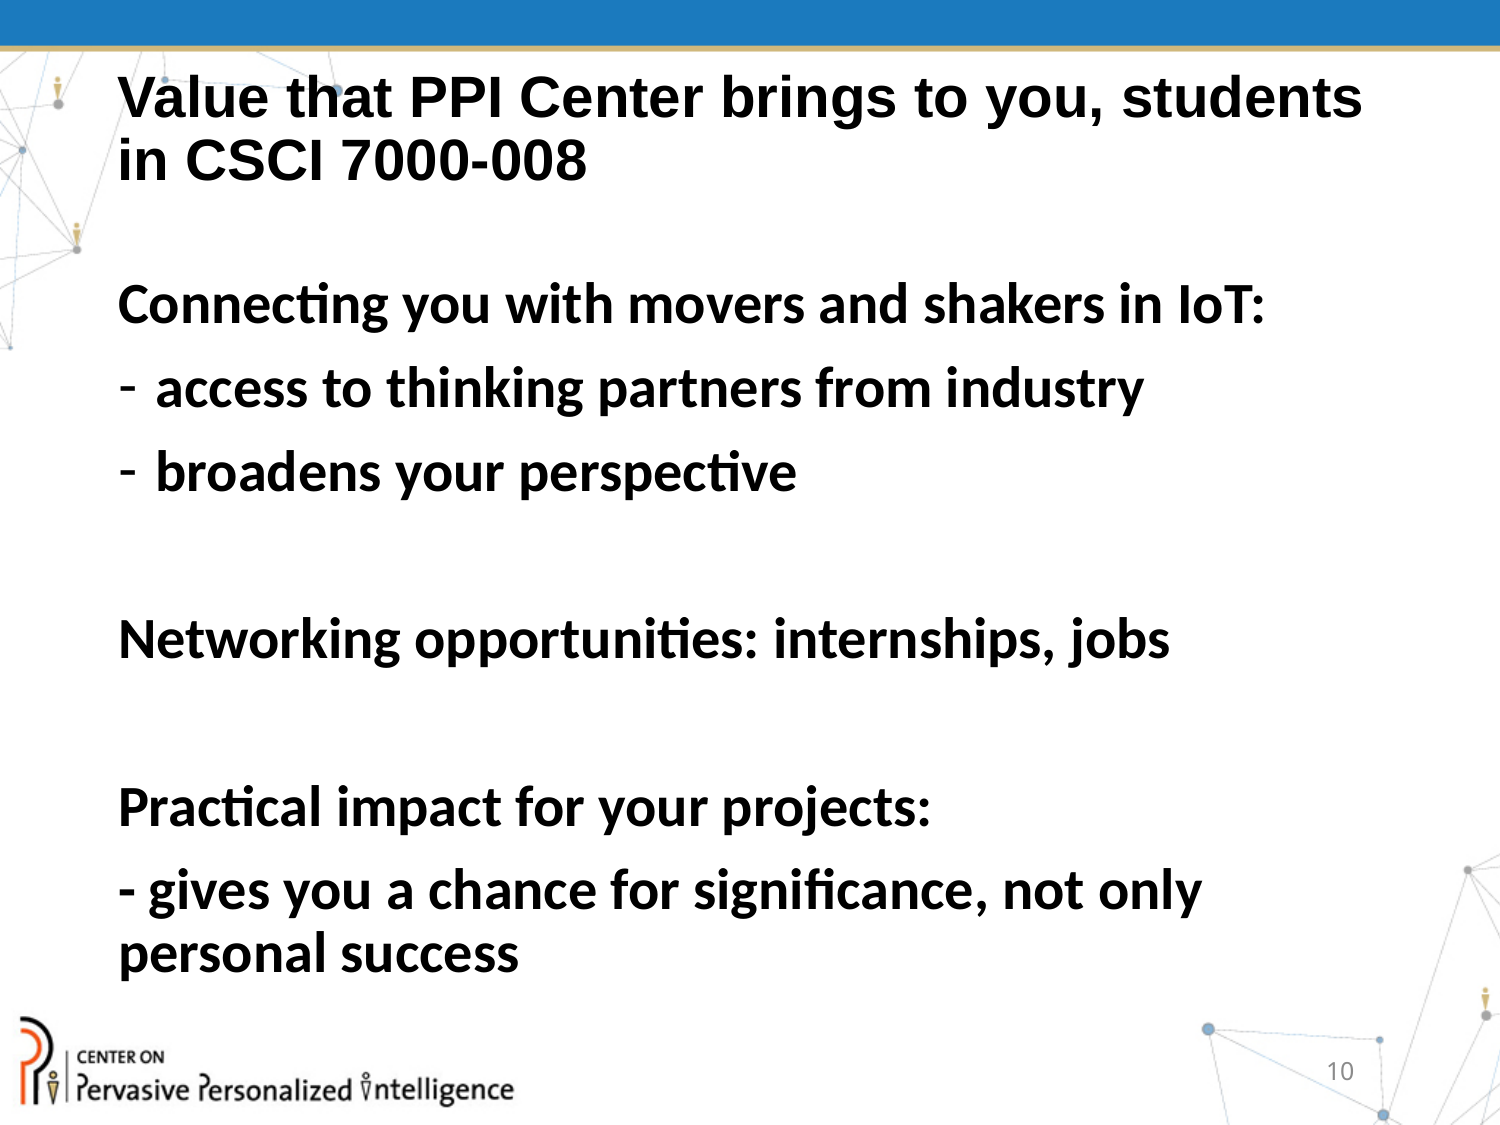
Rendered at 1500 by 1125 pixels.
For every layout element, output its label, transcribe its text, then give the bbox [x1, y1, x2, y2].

list Connecting you with movers and shakers in IoT: access to thinking partners from industry broadens your perspective Networking opportunities: internships, jobs Practical impact for your projects: - gives you a chance for significance, not only personal success [103, 174, 1397, 1014]
slide_number 10 [1290, 1042, 1370, 1103]
title Value that PPI Center brings to you, students in CSCI 7000-008 [103, 59, 1397, 155]
picture [0, 0, 1500, 1125]
